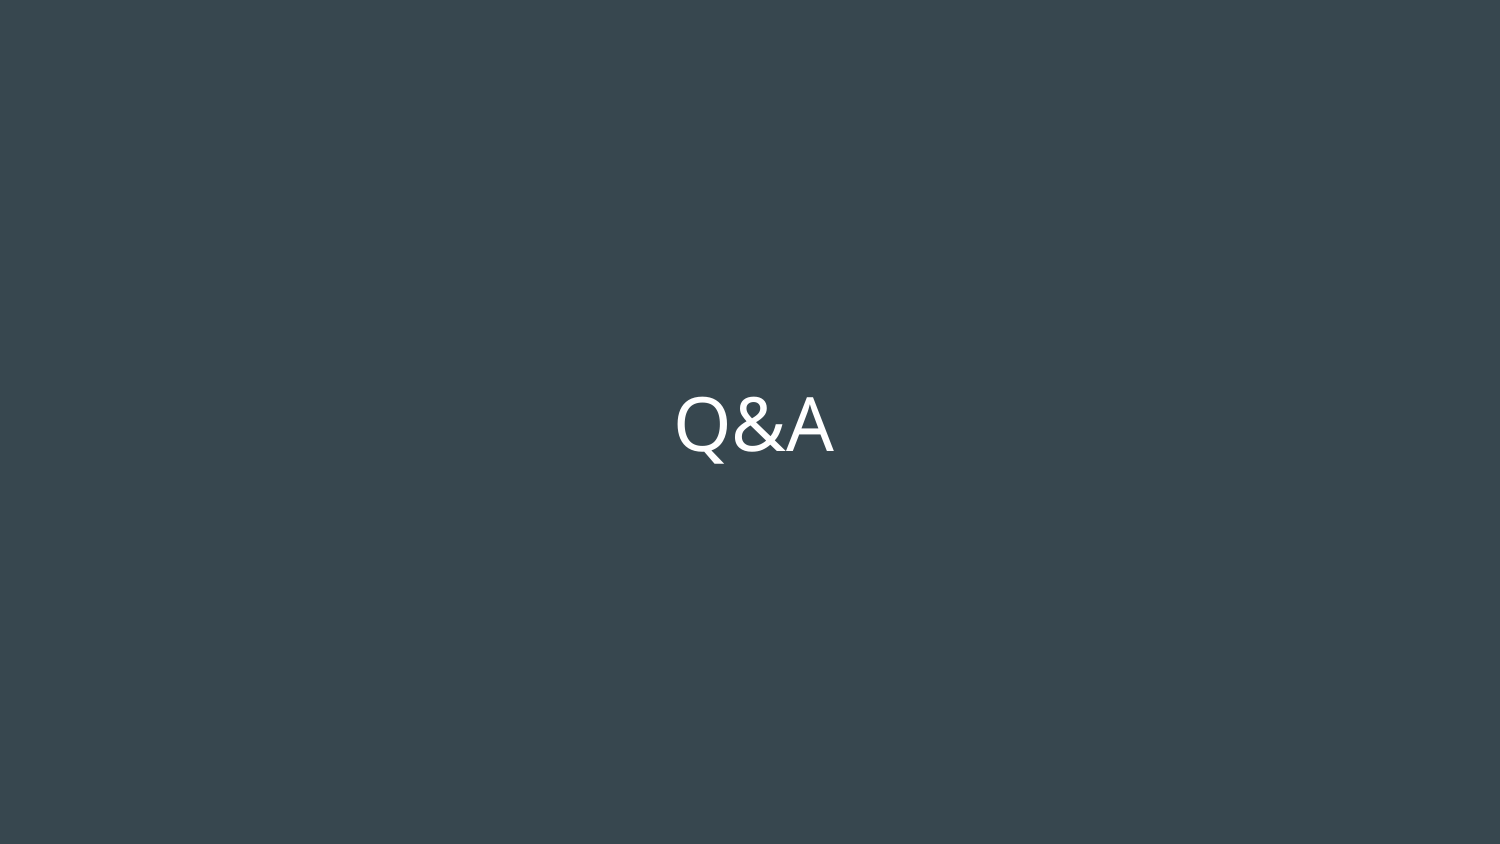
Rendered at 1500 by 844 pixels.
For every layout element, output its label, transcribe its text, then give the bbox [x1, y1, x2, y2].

title Q&A [110, 351, 1399, 493]
